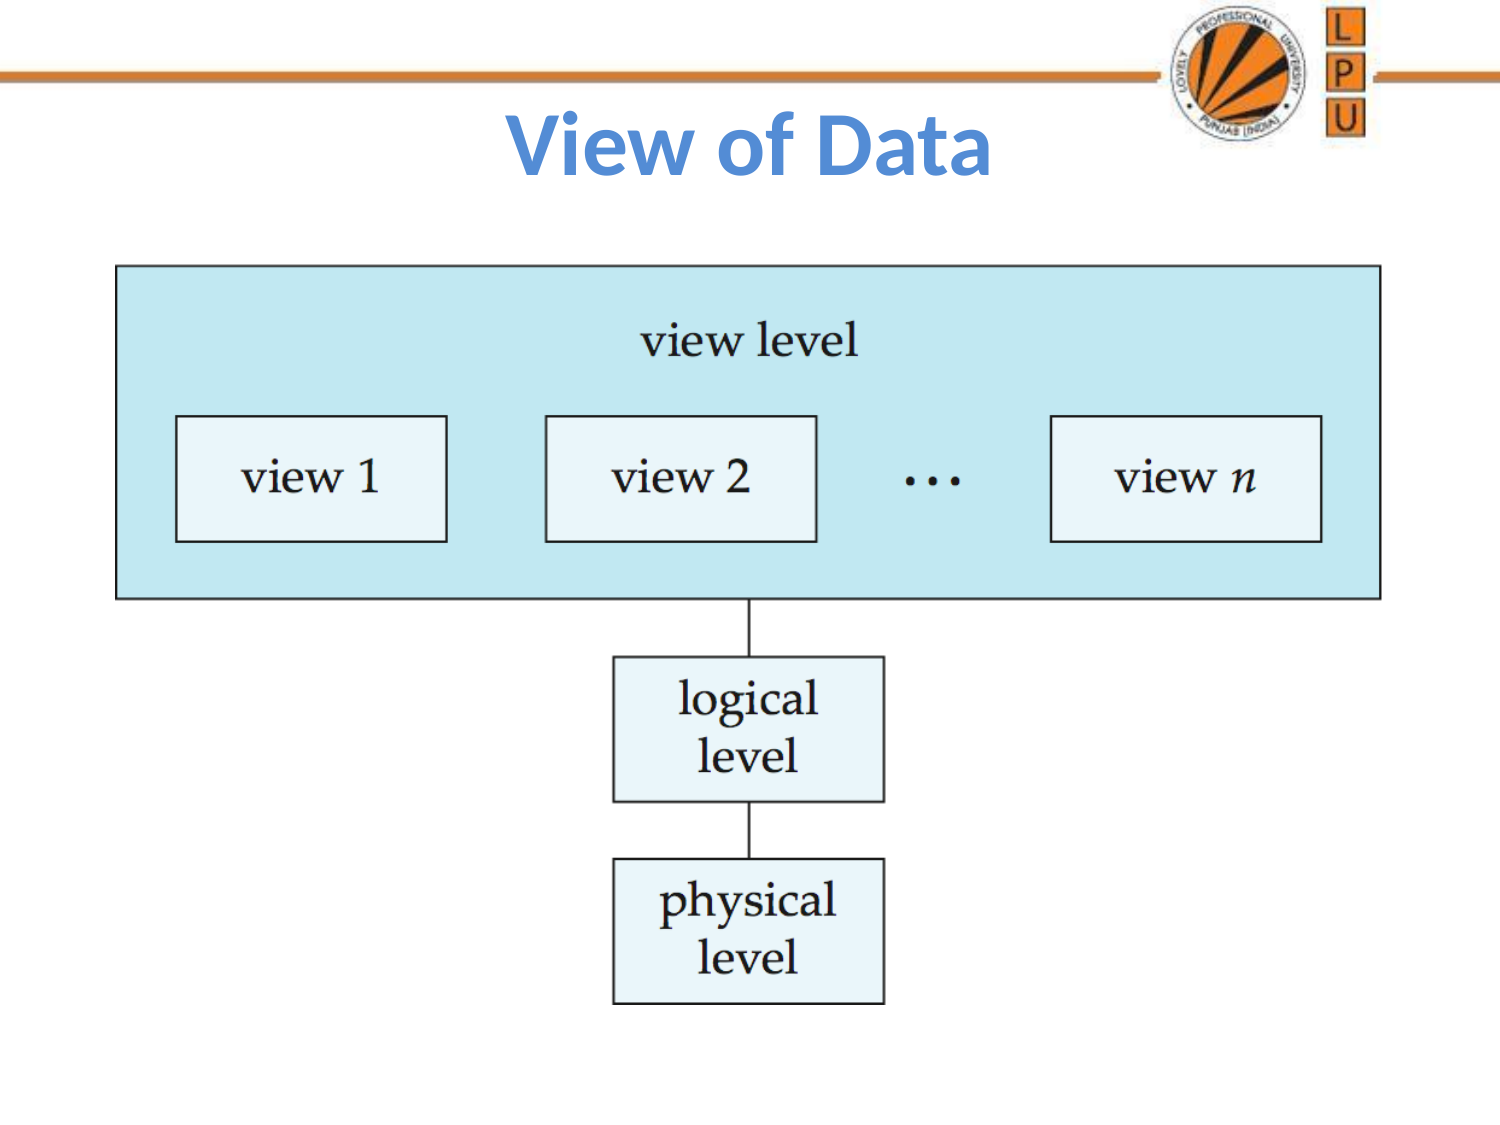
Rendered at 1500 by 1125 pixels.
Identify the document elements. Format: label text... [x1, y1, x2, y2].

title View of Data [75, 45, 1425, 233]
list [115, 262, 1384, 1006]
picture [0, 0, 1500, 1125]
